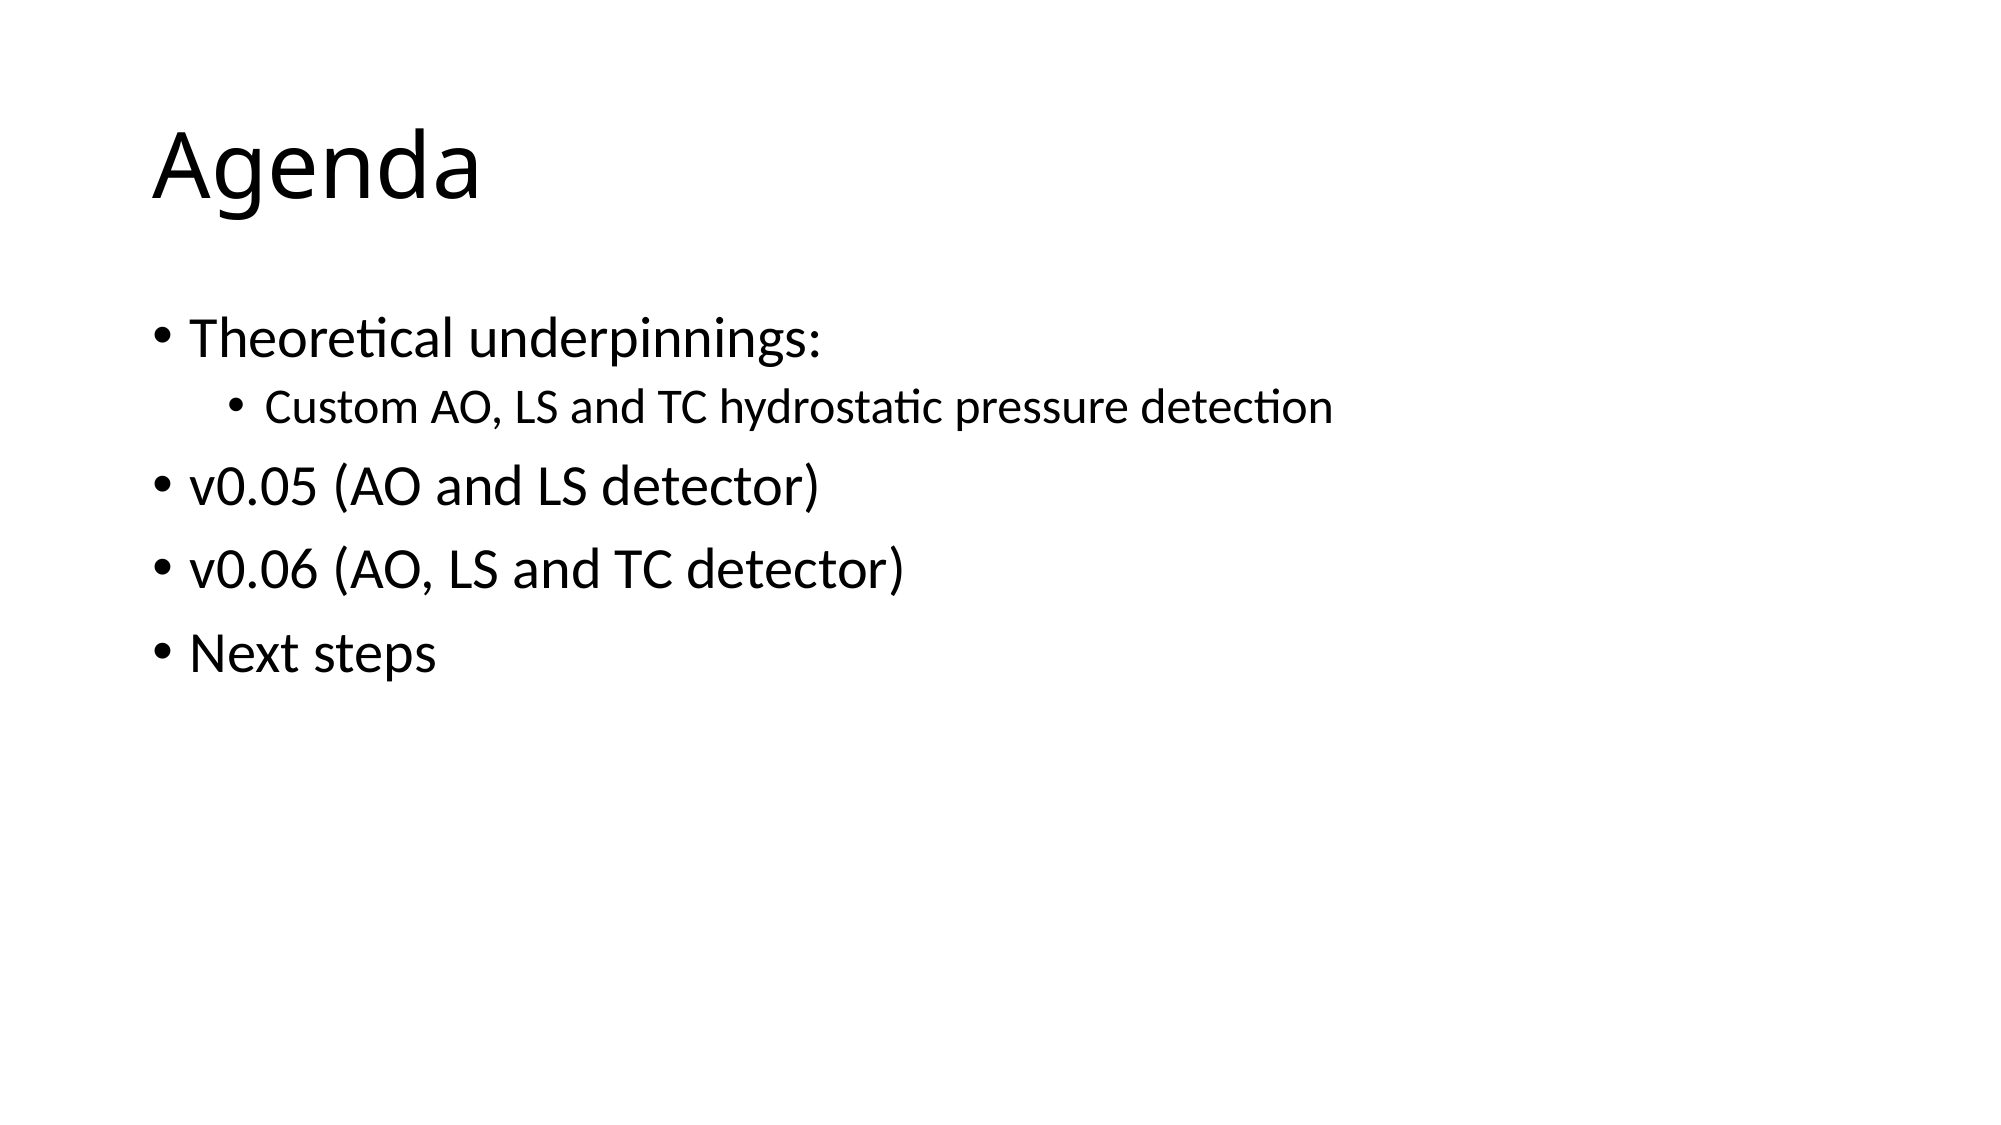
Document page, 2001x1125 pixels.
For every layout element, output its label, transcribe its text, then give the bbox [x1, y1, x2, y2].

list Theoretical underpinnings: Custom AO, LS and TC hydrostatic pressure detection v0.05 (AO and LS detector) v0.06 (AO, LS and TC detector) Next steps [137, 299, 1863, 1014]
title Agenda [137, 59, 1863, 278]
